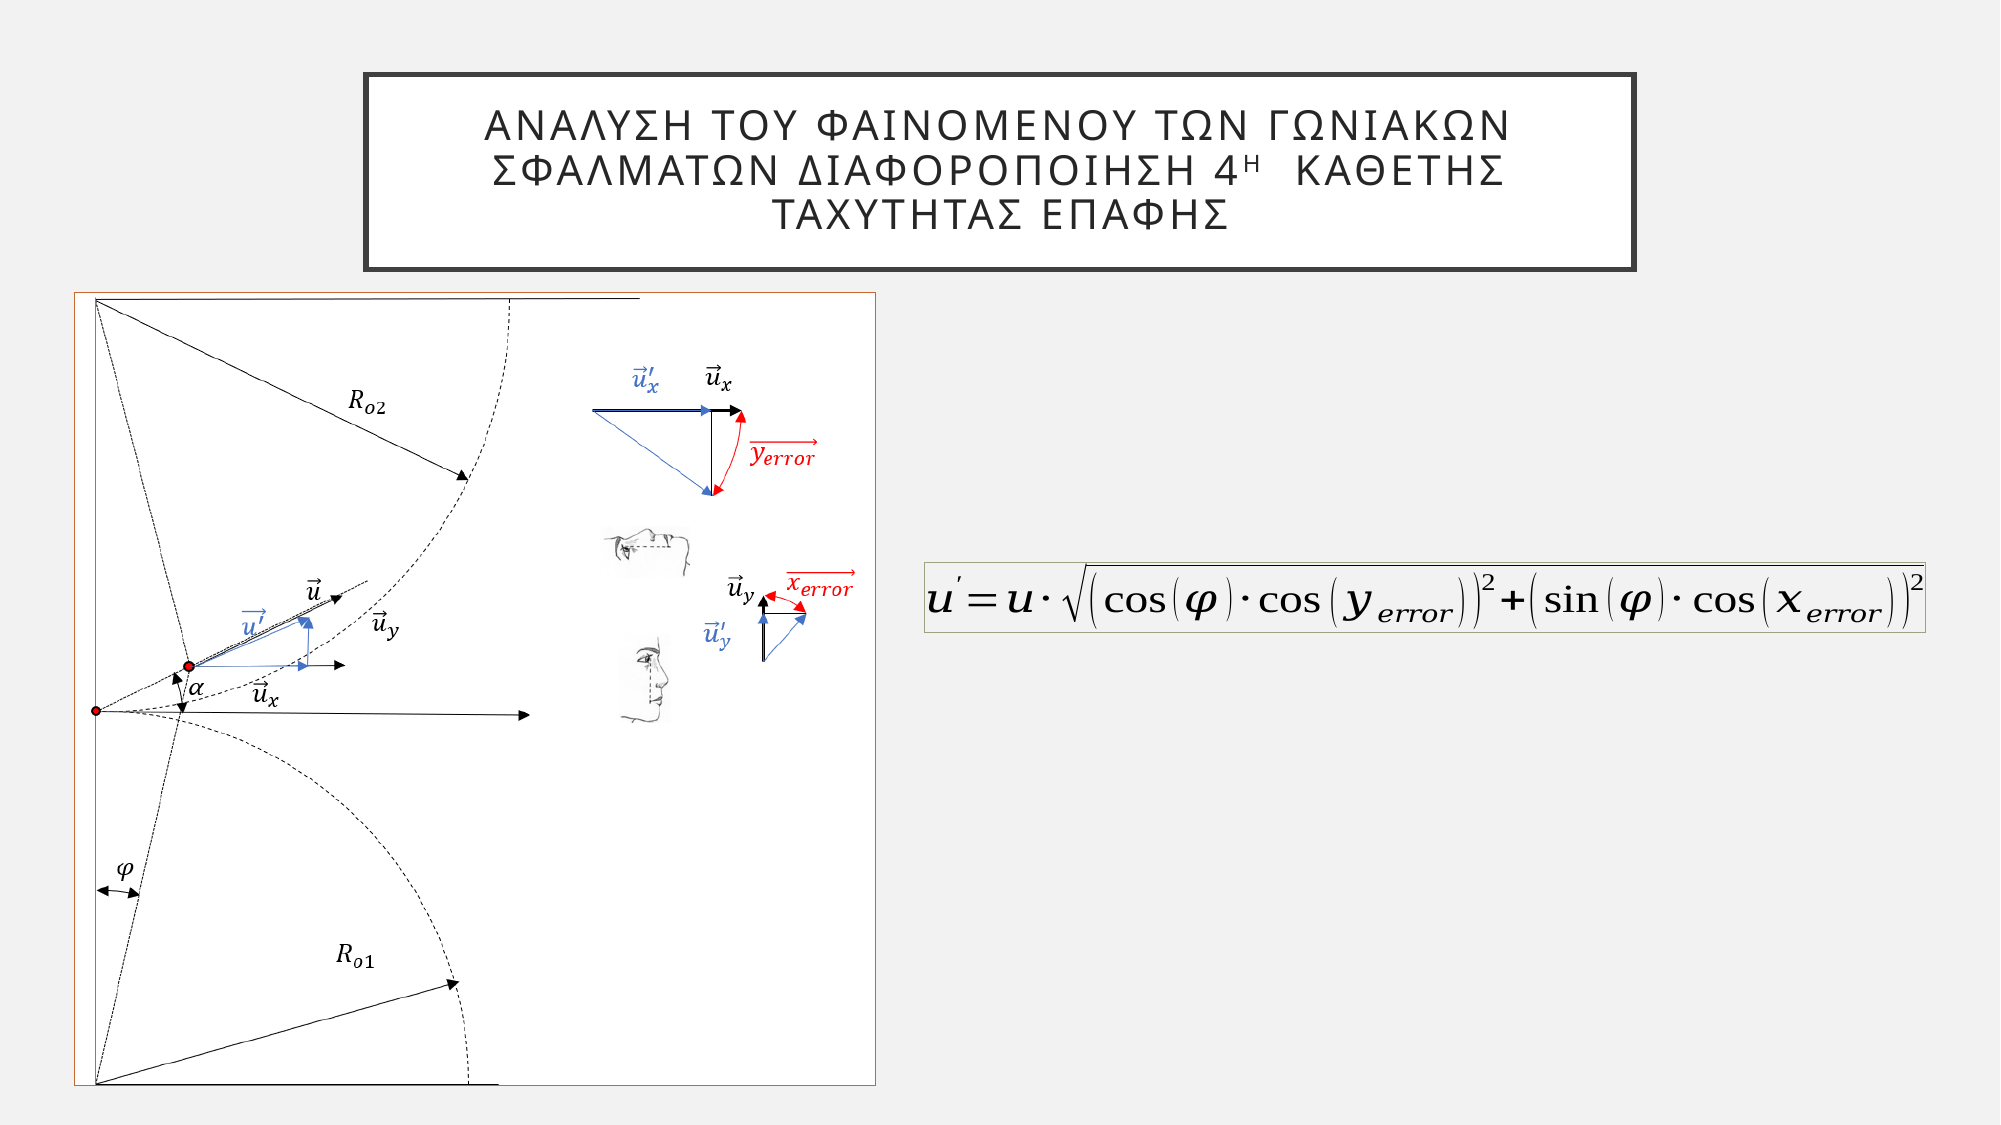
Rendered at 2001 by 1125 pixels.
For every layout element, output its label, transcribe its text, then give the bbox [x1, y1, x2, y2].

title Αναλυση του φαινομενου των γωνιακων σφαλματων Διαφοροποιηση 4η καθετης ταχυτητας επαφης [363, 72, 1637, 272]
picture [74, 292, 876, 1086]
